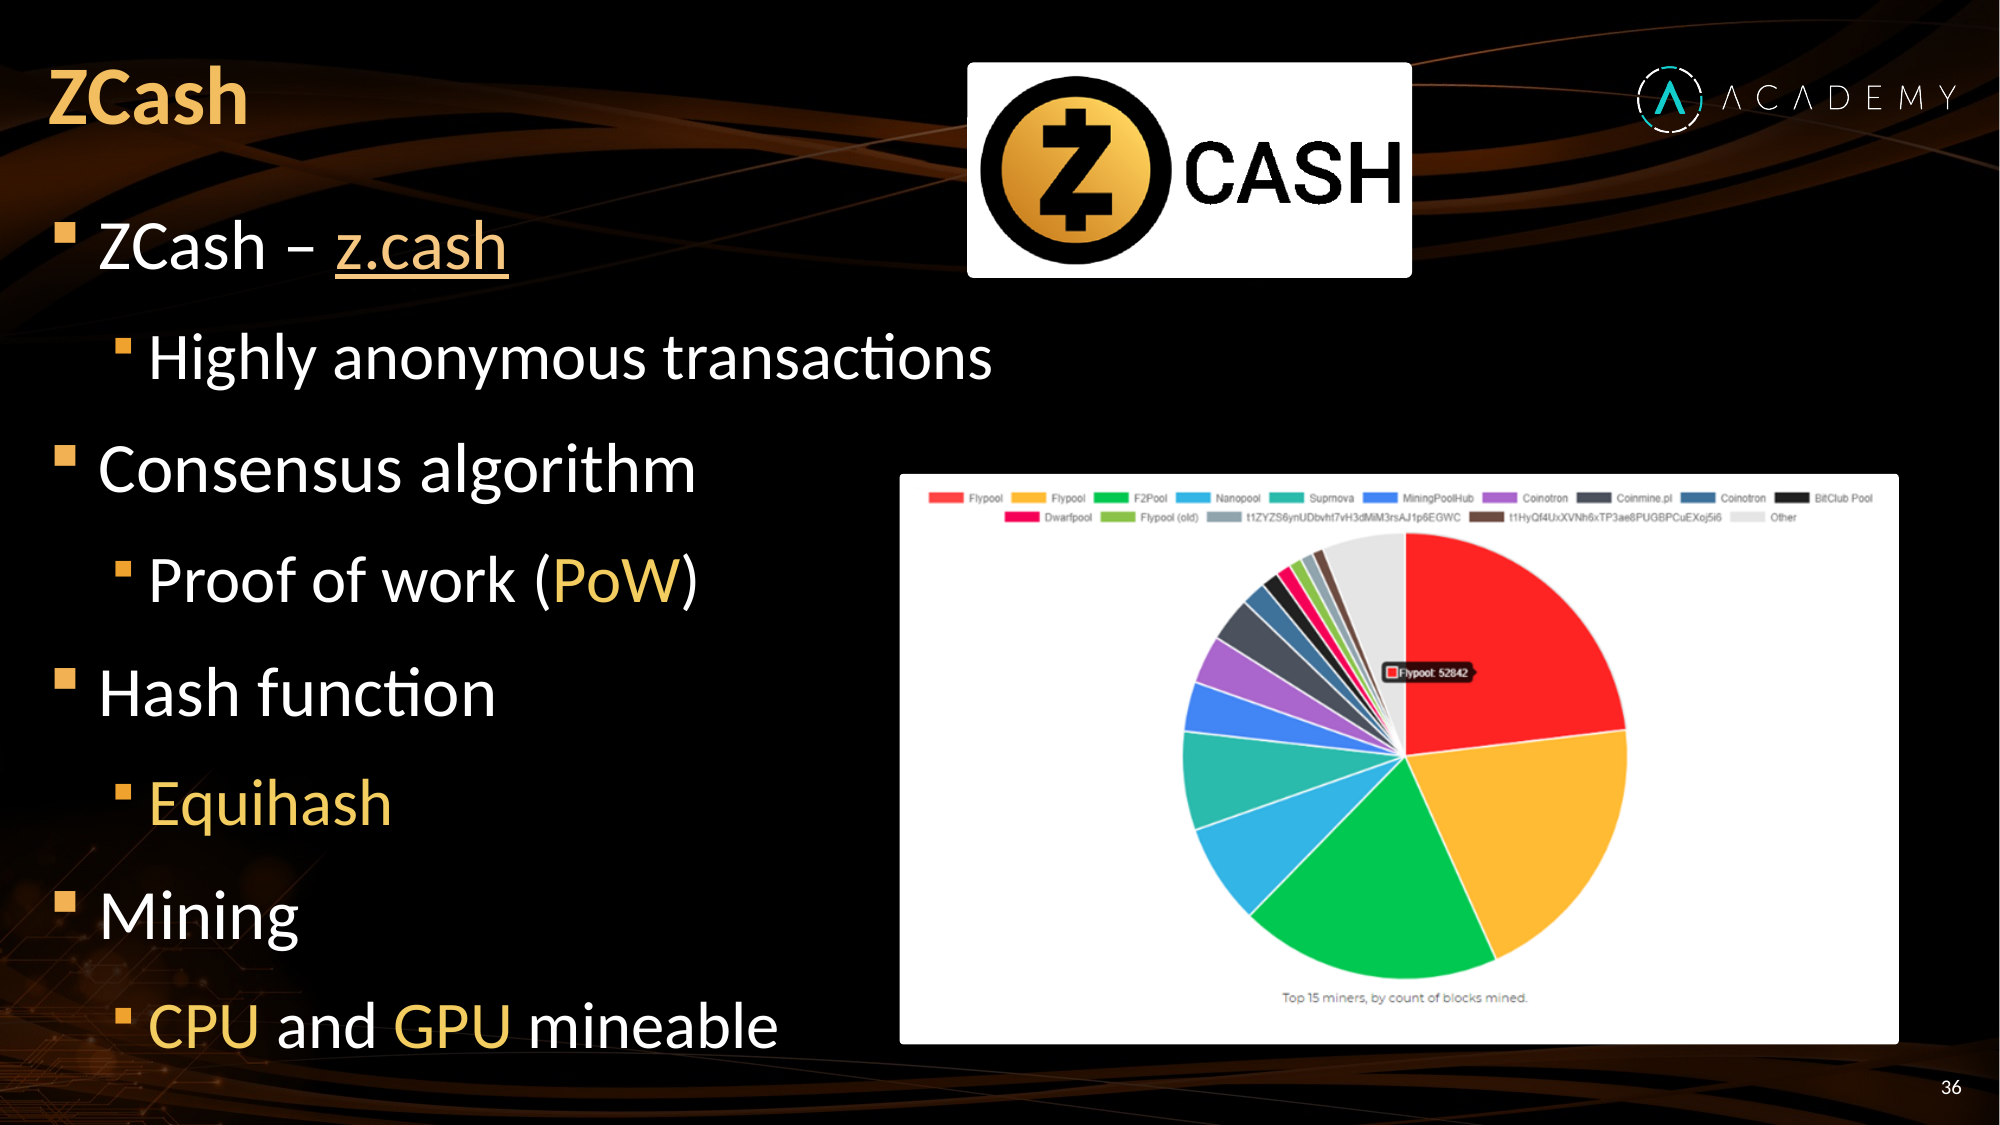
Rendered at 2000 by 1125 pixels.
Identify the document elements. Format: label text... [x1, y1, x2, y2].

list ZCash – z.cash Highly anonymous transactions Consensus algorithm Proof of work (PoW) Hash function Equihash Mining CPU and GPU mineable [31, 188, 1968, 1103]
title ZCash [30, 6, 1602, 189]
picture [0, 0, 2000, 1125]
